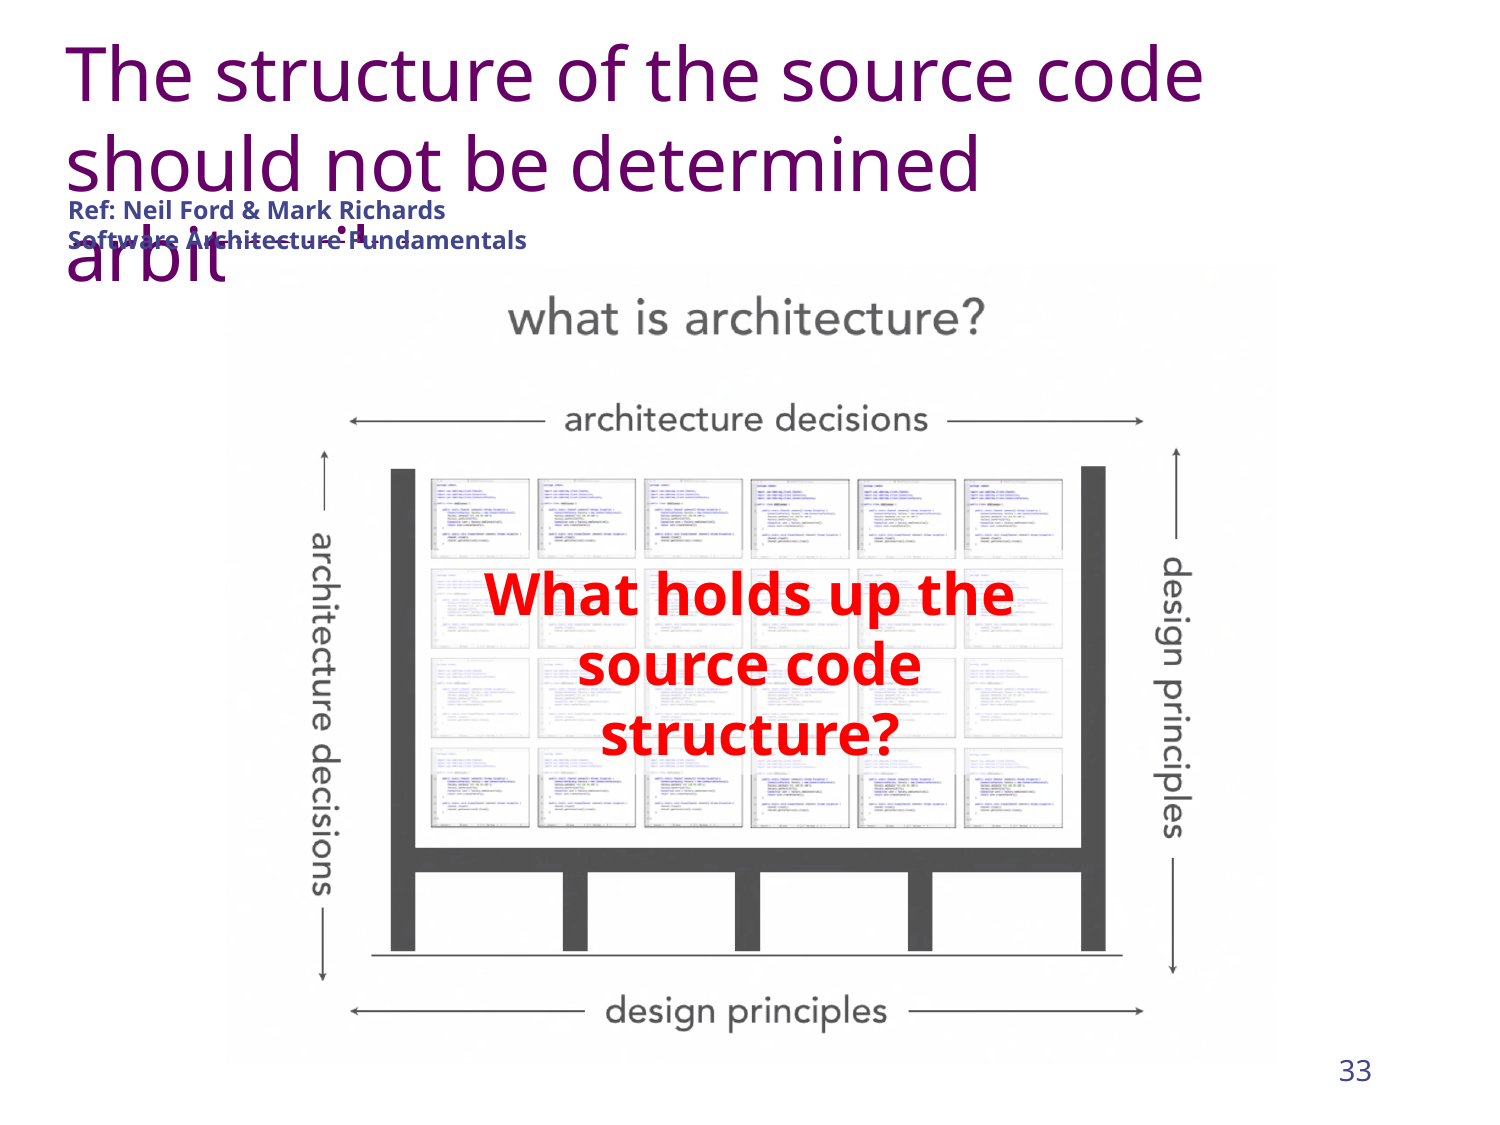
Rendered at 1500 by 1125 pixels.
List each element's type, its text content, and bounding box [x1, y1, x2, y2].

picture [224, 242, 1278, 1064]
title The structure of the source code should not be determined arbitrarily [50, 19, 1325, 207]
text_box Ref: Neil Ford & Mark Richards Software Architecture Fundamentals [53, 187, 543, 262]
slide_number 33 [1074, 1025, 1388, 1100]
